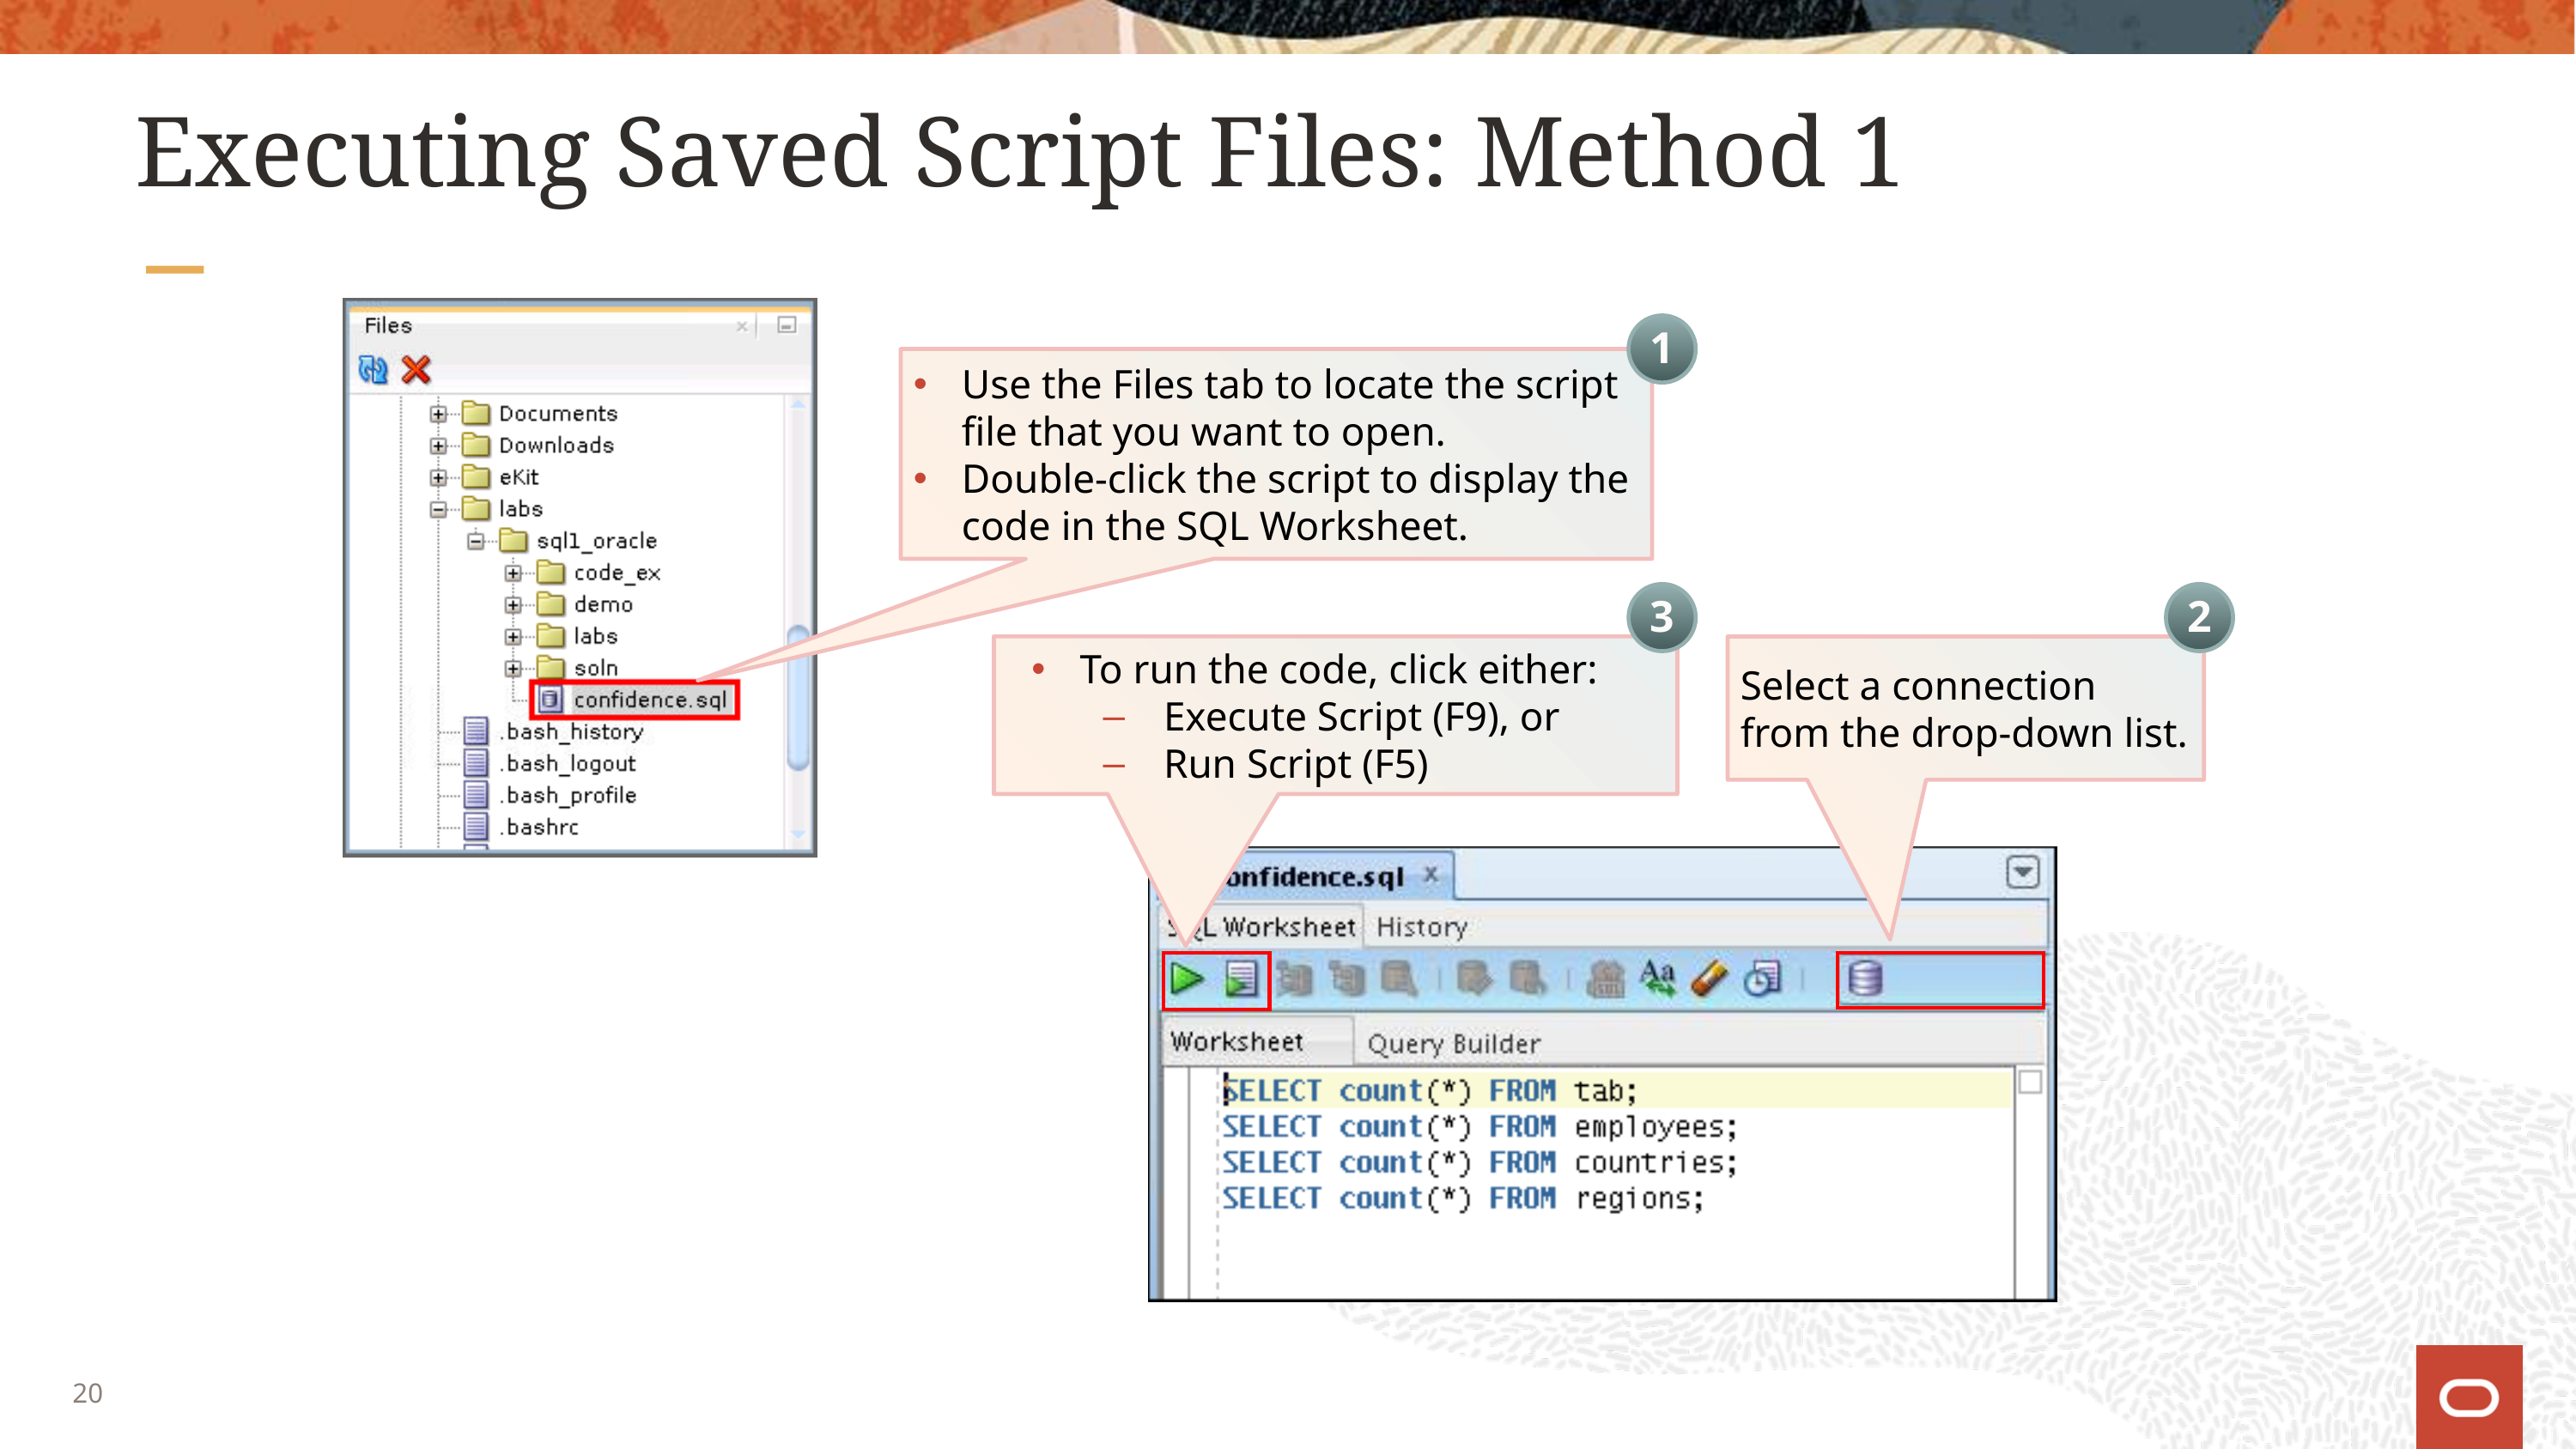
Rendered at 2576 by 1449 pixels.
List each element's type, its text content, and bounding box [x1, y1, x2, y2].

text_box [343, 298, 2233, 1303]
picture [2416, 1345, 2523, 1449]
title Executing Saved Script Files: Method 1 [131, 86, 2445, 252]
picture [0, 0, 2576, 54]
